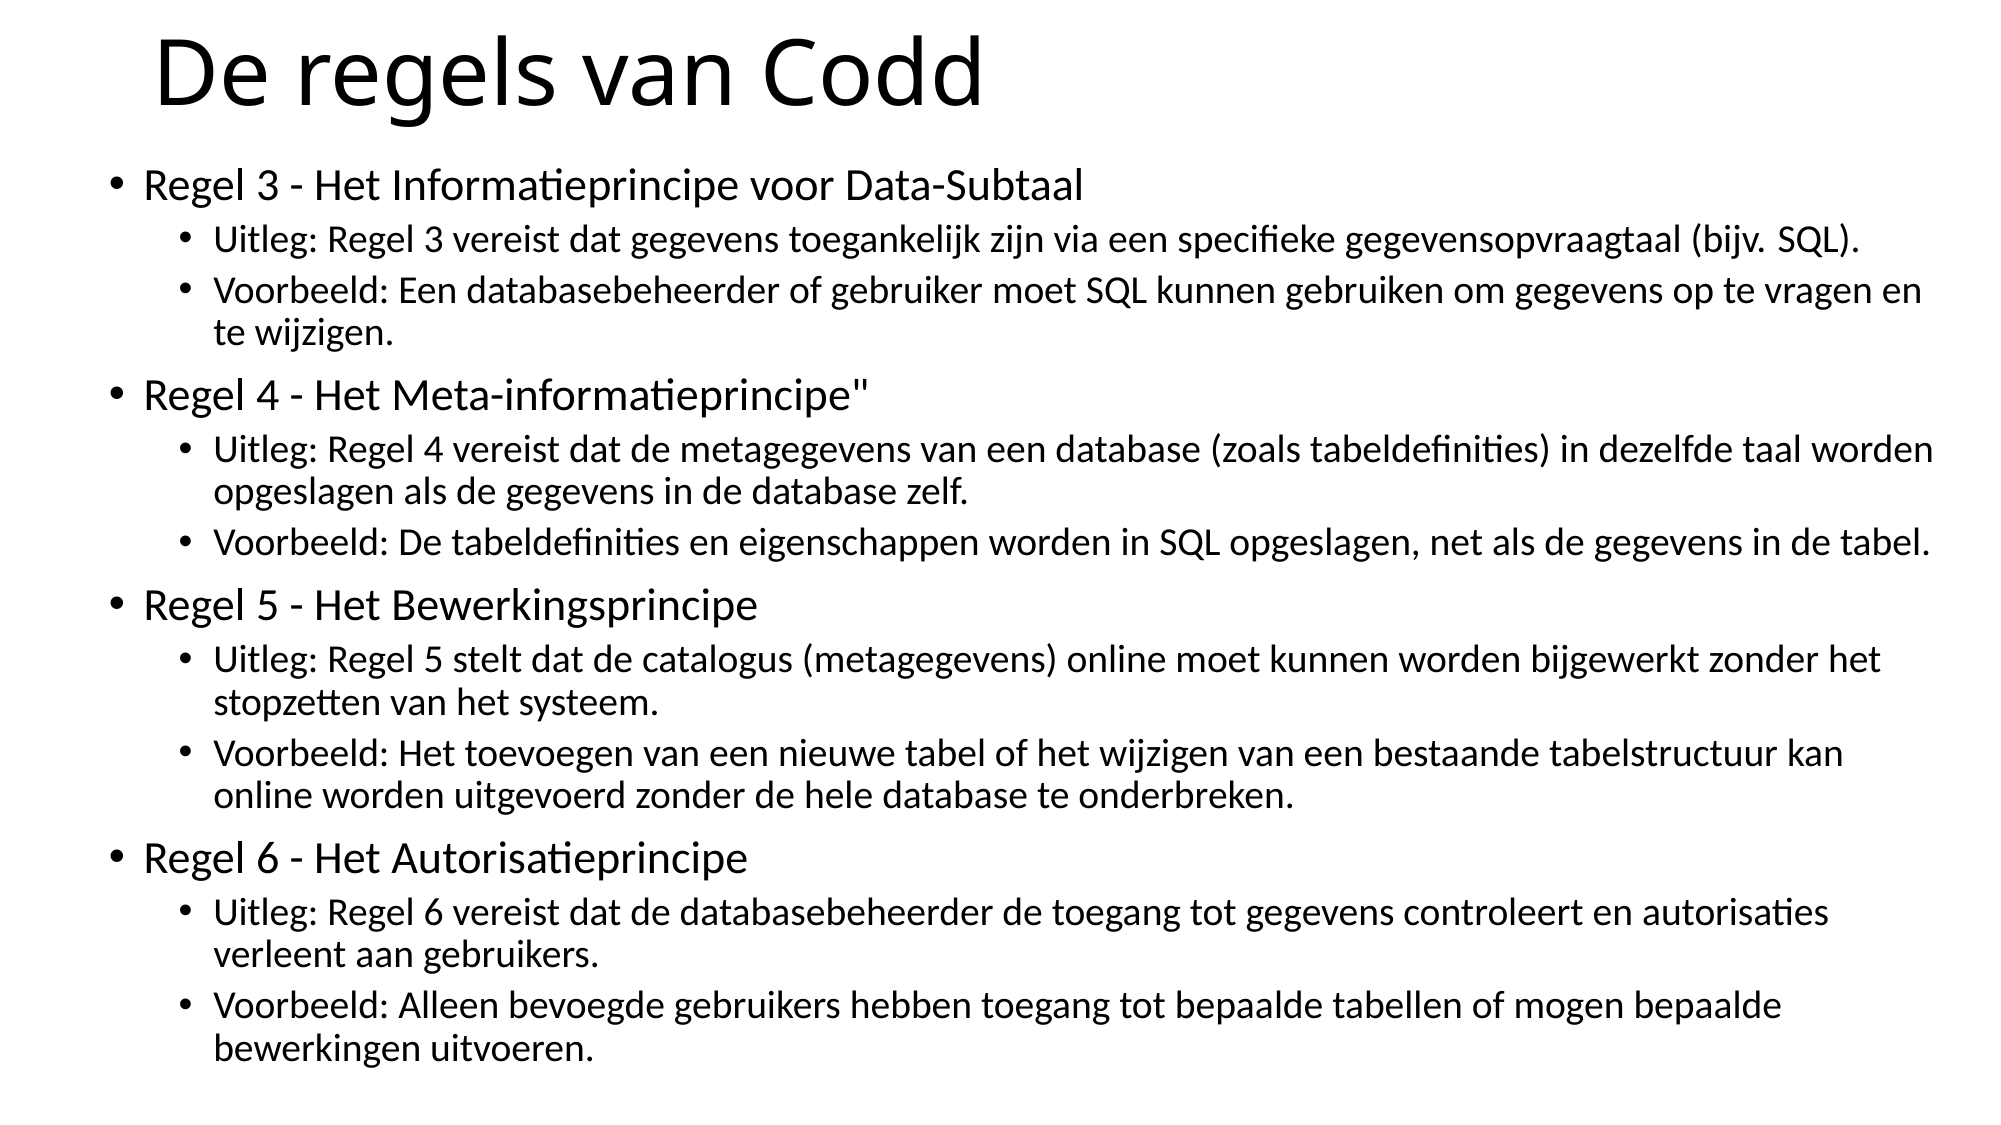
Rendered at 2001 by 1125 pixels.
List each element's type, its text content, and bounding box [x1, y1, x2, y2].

title De regels van Codd [137, 10, 1863, 142]
list Regel 3 - Het Informatieprincipe voor Data-Subtaal Uitleg: Regel 3 vereist dat gegevens toegankelijk zijn via een specifieke gegevensopvraagtaal (bijv. SQL). Voorbeeld: Een databasebeheerder of gebruiker moet SQL kunnen gebruiken om gegevens op te vragen en te wijzigen. Regel 4 - Het Meta-informatieprincipe" Uitleg: Regel 4 vereist dat de metagegevens van een database (zoals tabeldefinities) in dezelfde taal worden opgeslagen als de gegevens in de database zelf. Voorbeeld: De tabeldefinities en eigenschappen worden in SQL opgeslagen, net als de gegevens in de tabel. Regel 5 - Het Bewerkingsprincipe Uitleg: Regel 5 stelt dat de catalogus (metagegevens) online moet kunnen worden bijgewerkt zonder het stopzetten van het systeem. Voorbeeld: Het toevoegen van een nieuwe tabel of het wijzigen van een bestaande tabelstructuur kan online worden uitgevoerd zonder de hele database te onderbreken. Regel 6 - Het Autorisatieprincipe Uitleg: Regel 6 vereist dat de databasebeheerder de toegang tot gegevens controleert en autorisaties verleent aan gebruikers. Voorbeeld: Alleen bevoegde gebruikers hebben toegang tot bepaalde tabellen of mogen bepaalde bewerkingen uitvoeren. [93, 153, 1965, 1125]
